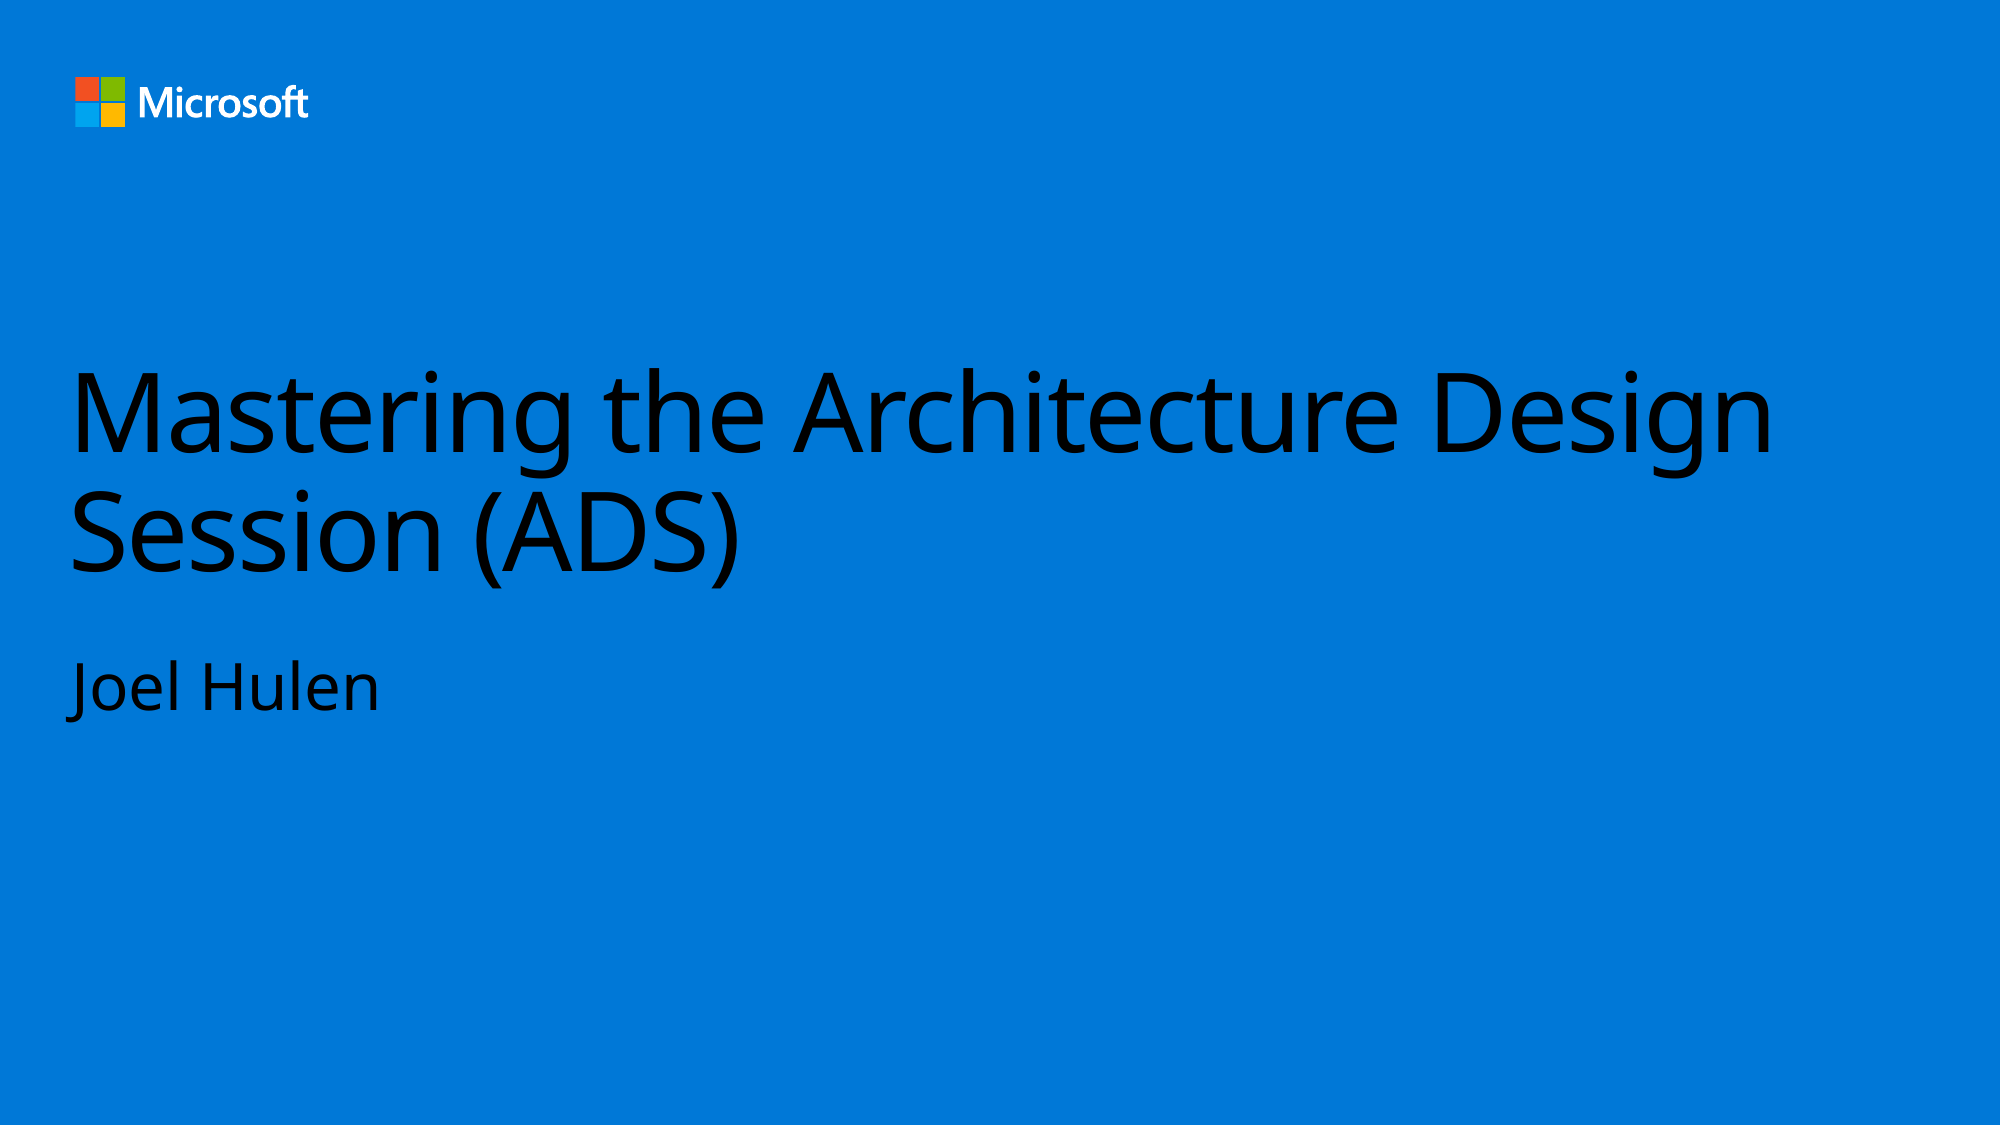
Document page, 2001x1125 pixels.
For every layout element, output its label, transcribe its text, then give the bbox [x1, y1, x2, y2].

list Joel Hulen [44, 636, 1221, 931]
title Mastering the Architecture Design Session (ADS) [44, 341, 1822, 636]
